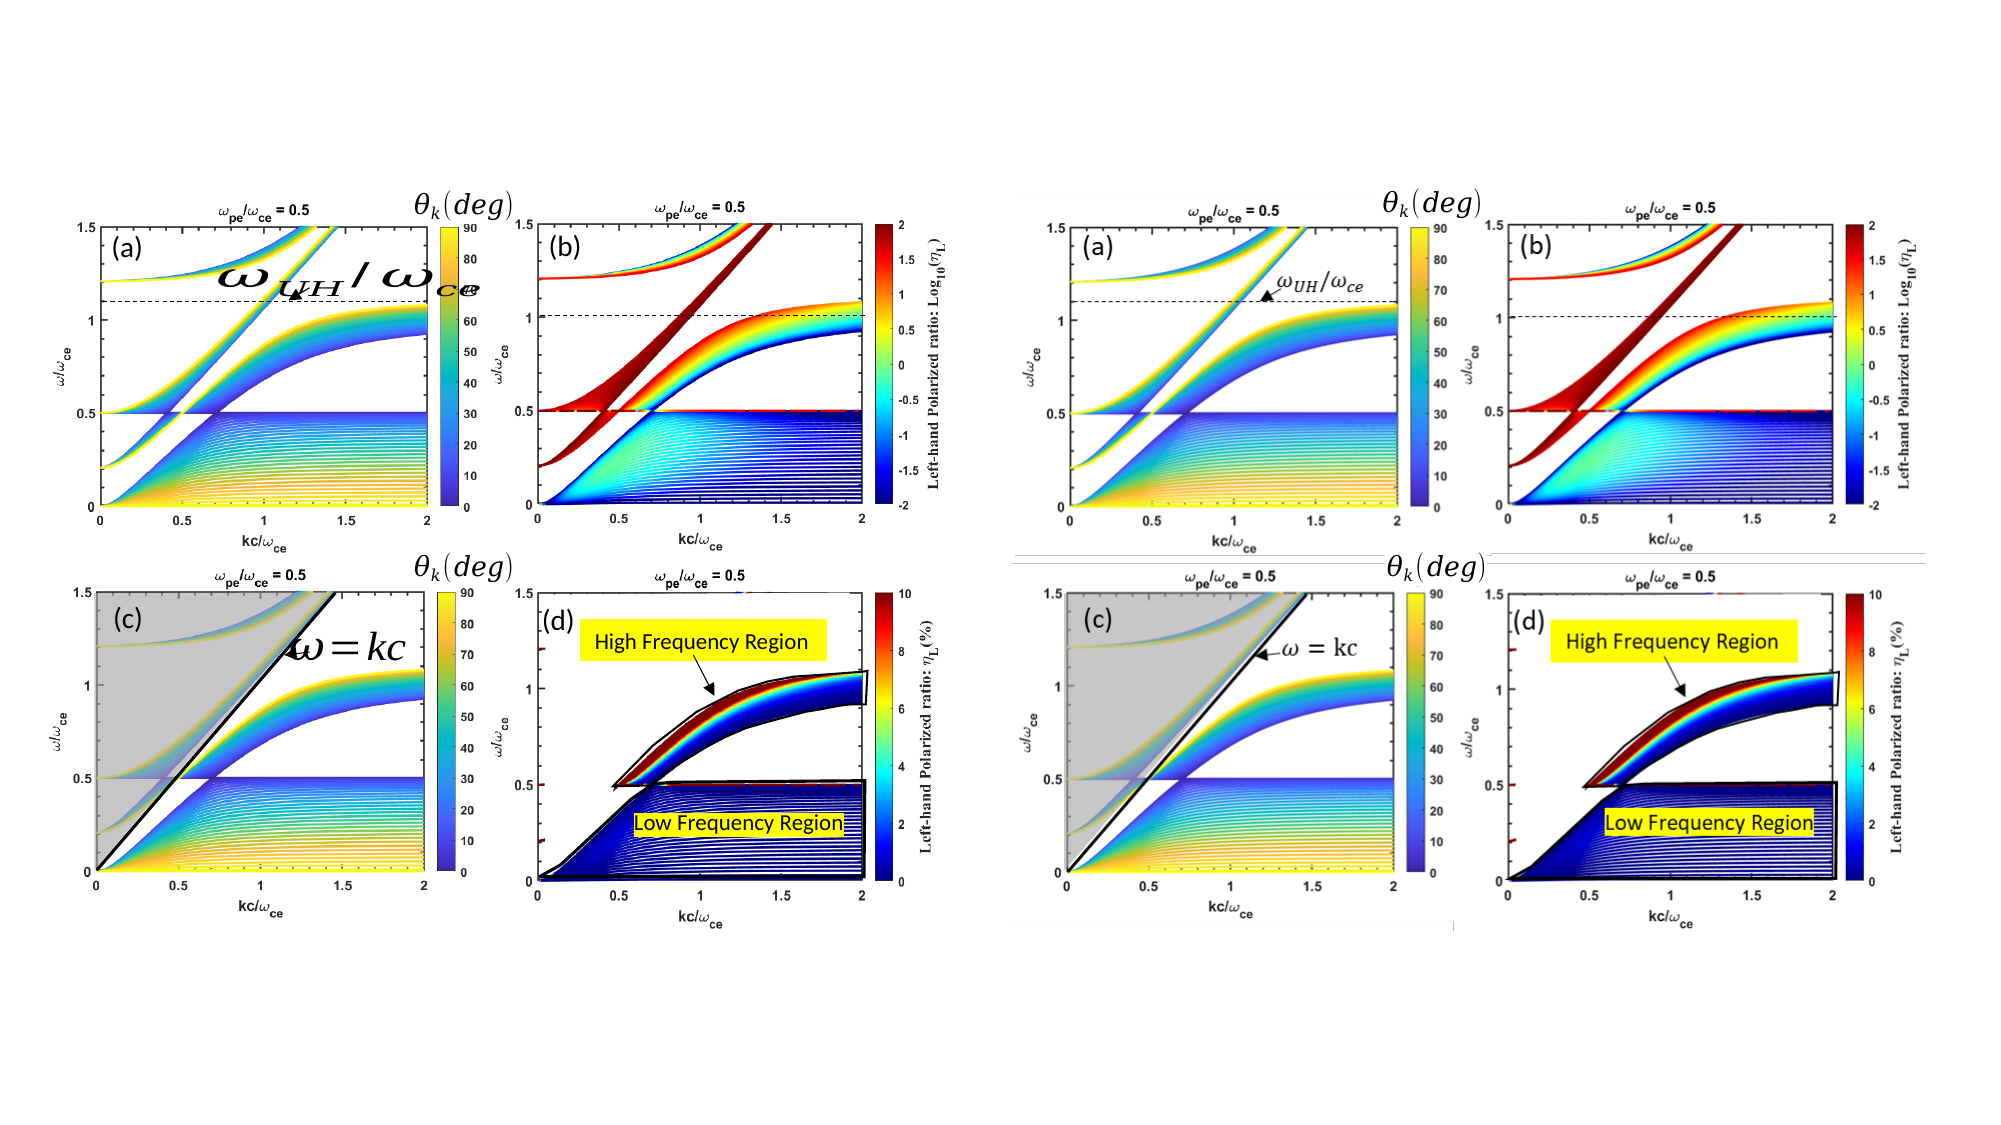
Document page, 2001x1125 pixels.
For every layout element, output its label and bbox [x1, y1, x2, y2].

text_box [41, 194, 955, 931]
text_box [1012, 186, 1926, 931]
